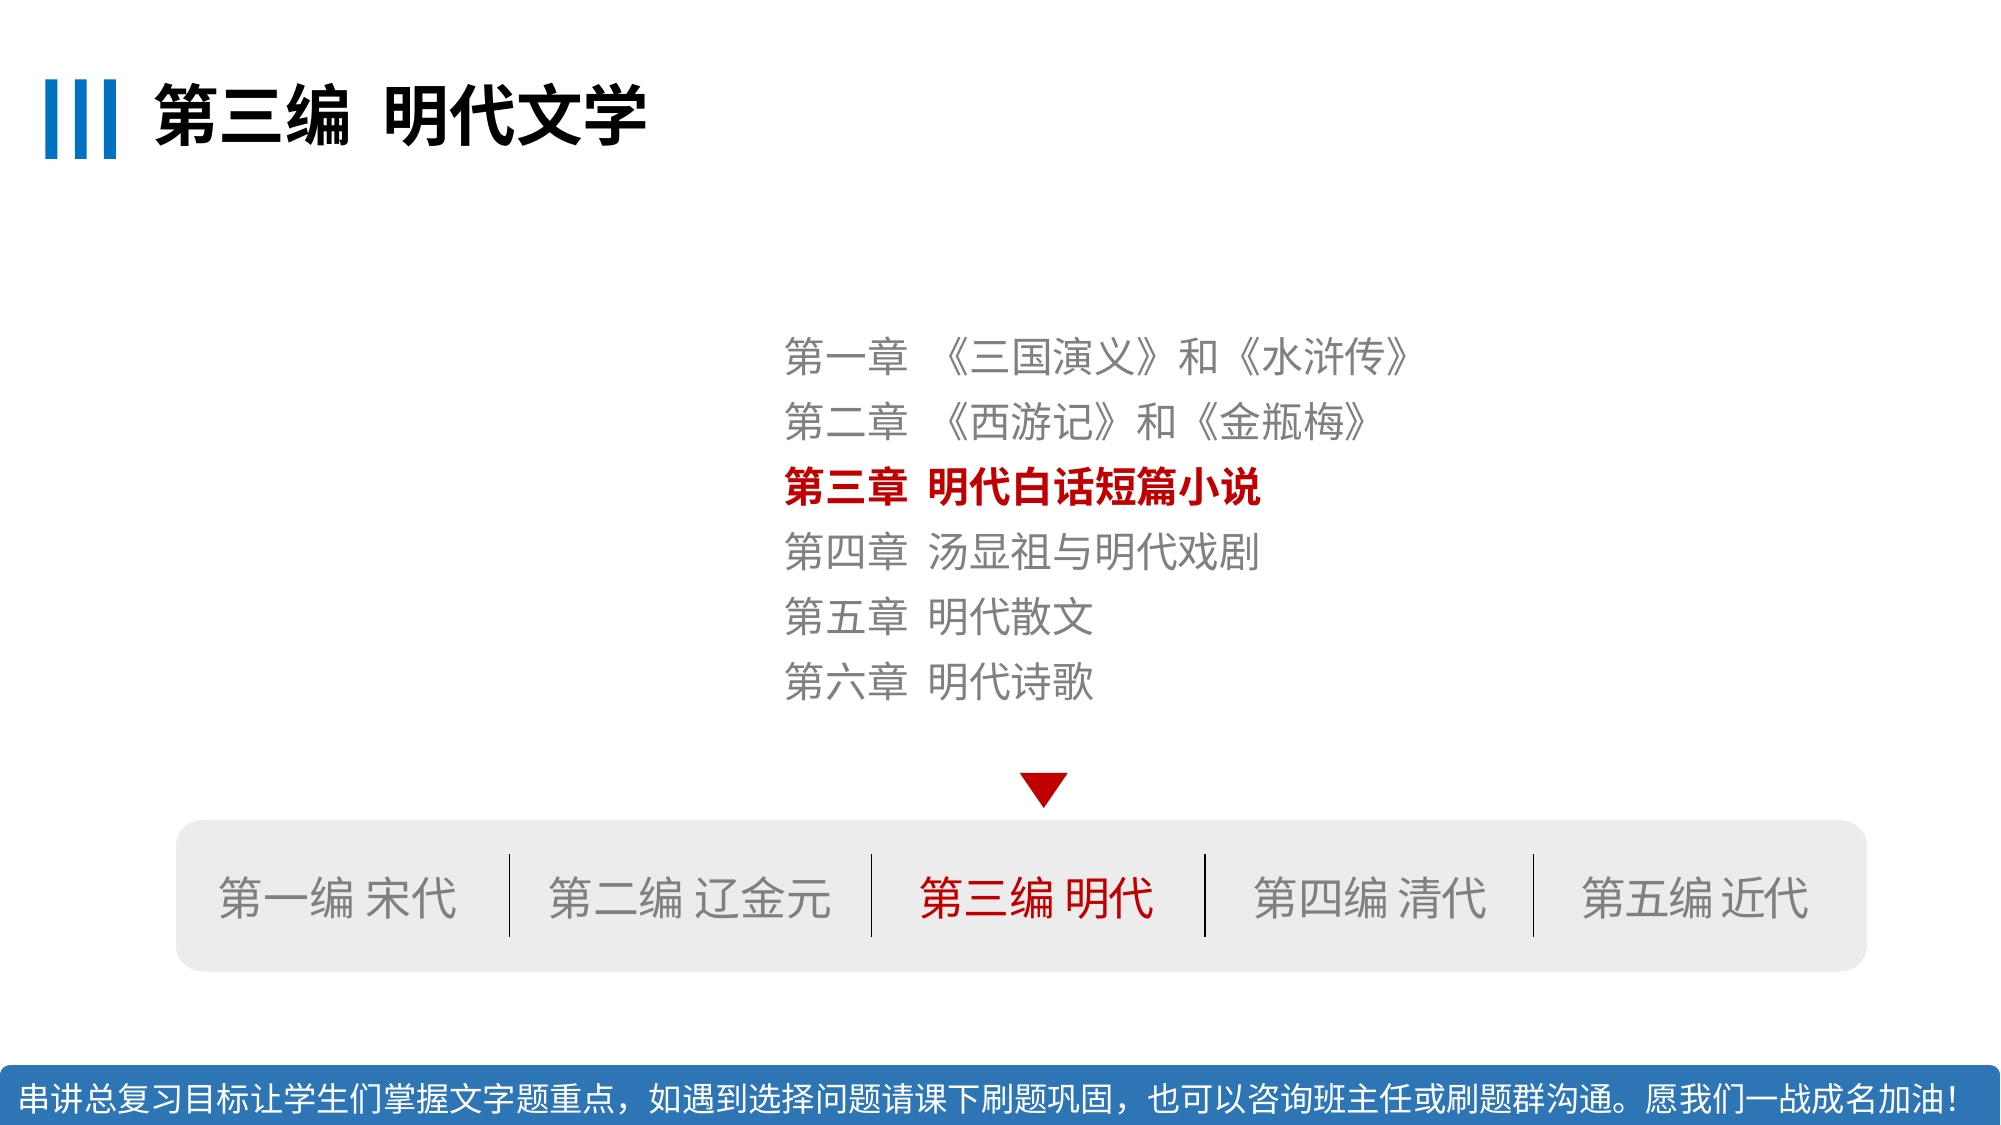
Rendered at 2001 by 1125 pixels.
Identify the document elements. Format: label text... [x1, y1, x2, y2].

table_header 第一编 宋代 [197, 854, 509, 937]
text_box [1019, 772, 1068, 809]
text_box [175, 819, 1868, 972]
text_box 第一章 《三国演义》和《水浒传》 第二章 《西游记》和《金瓶梅》 第三章 明代白话短篇小说 第四章 汤显祖与明代戏剧 第五章 明代散文 第六章 明代诗歌 [783, 315, 1534, 706]
table_header 第五编 近代 [1534, 854, 1846, 937]
title 第三编 明代文学 [137, 53, 1863, 185]
table_header 第四编 清代 [1206, 854, 1533, 937]
table_header 第二编 辽金元 [510, 854, 871, 937]
table_header 第三编 明代 [872, 854, 1204, 937]
